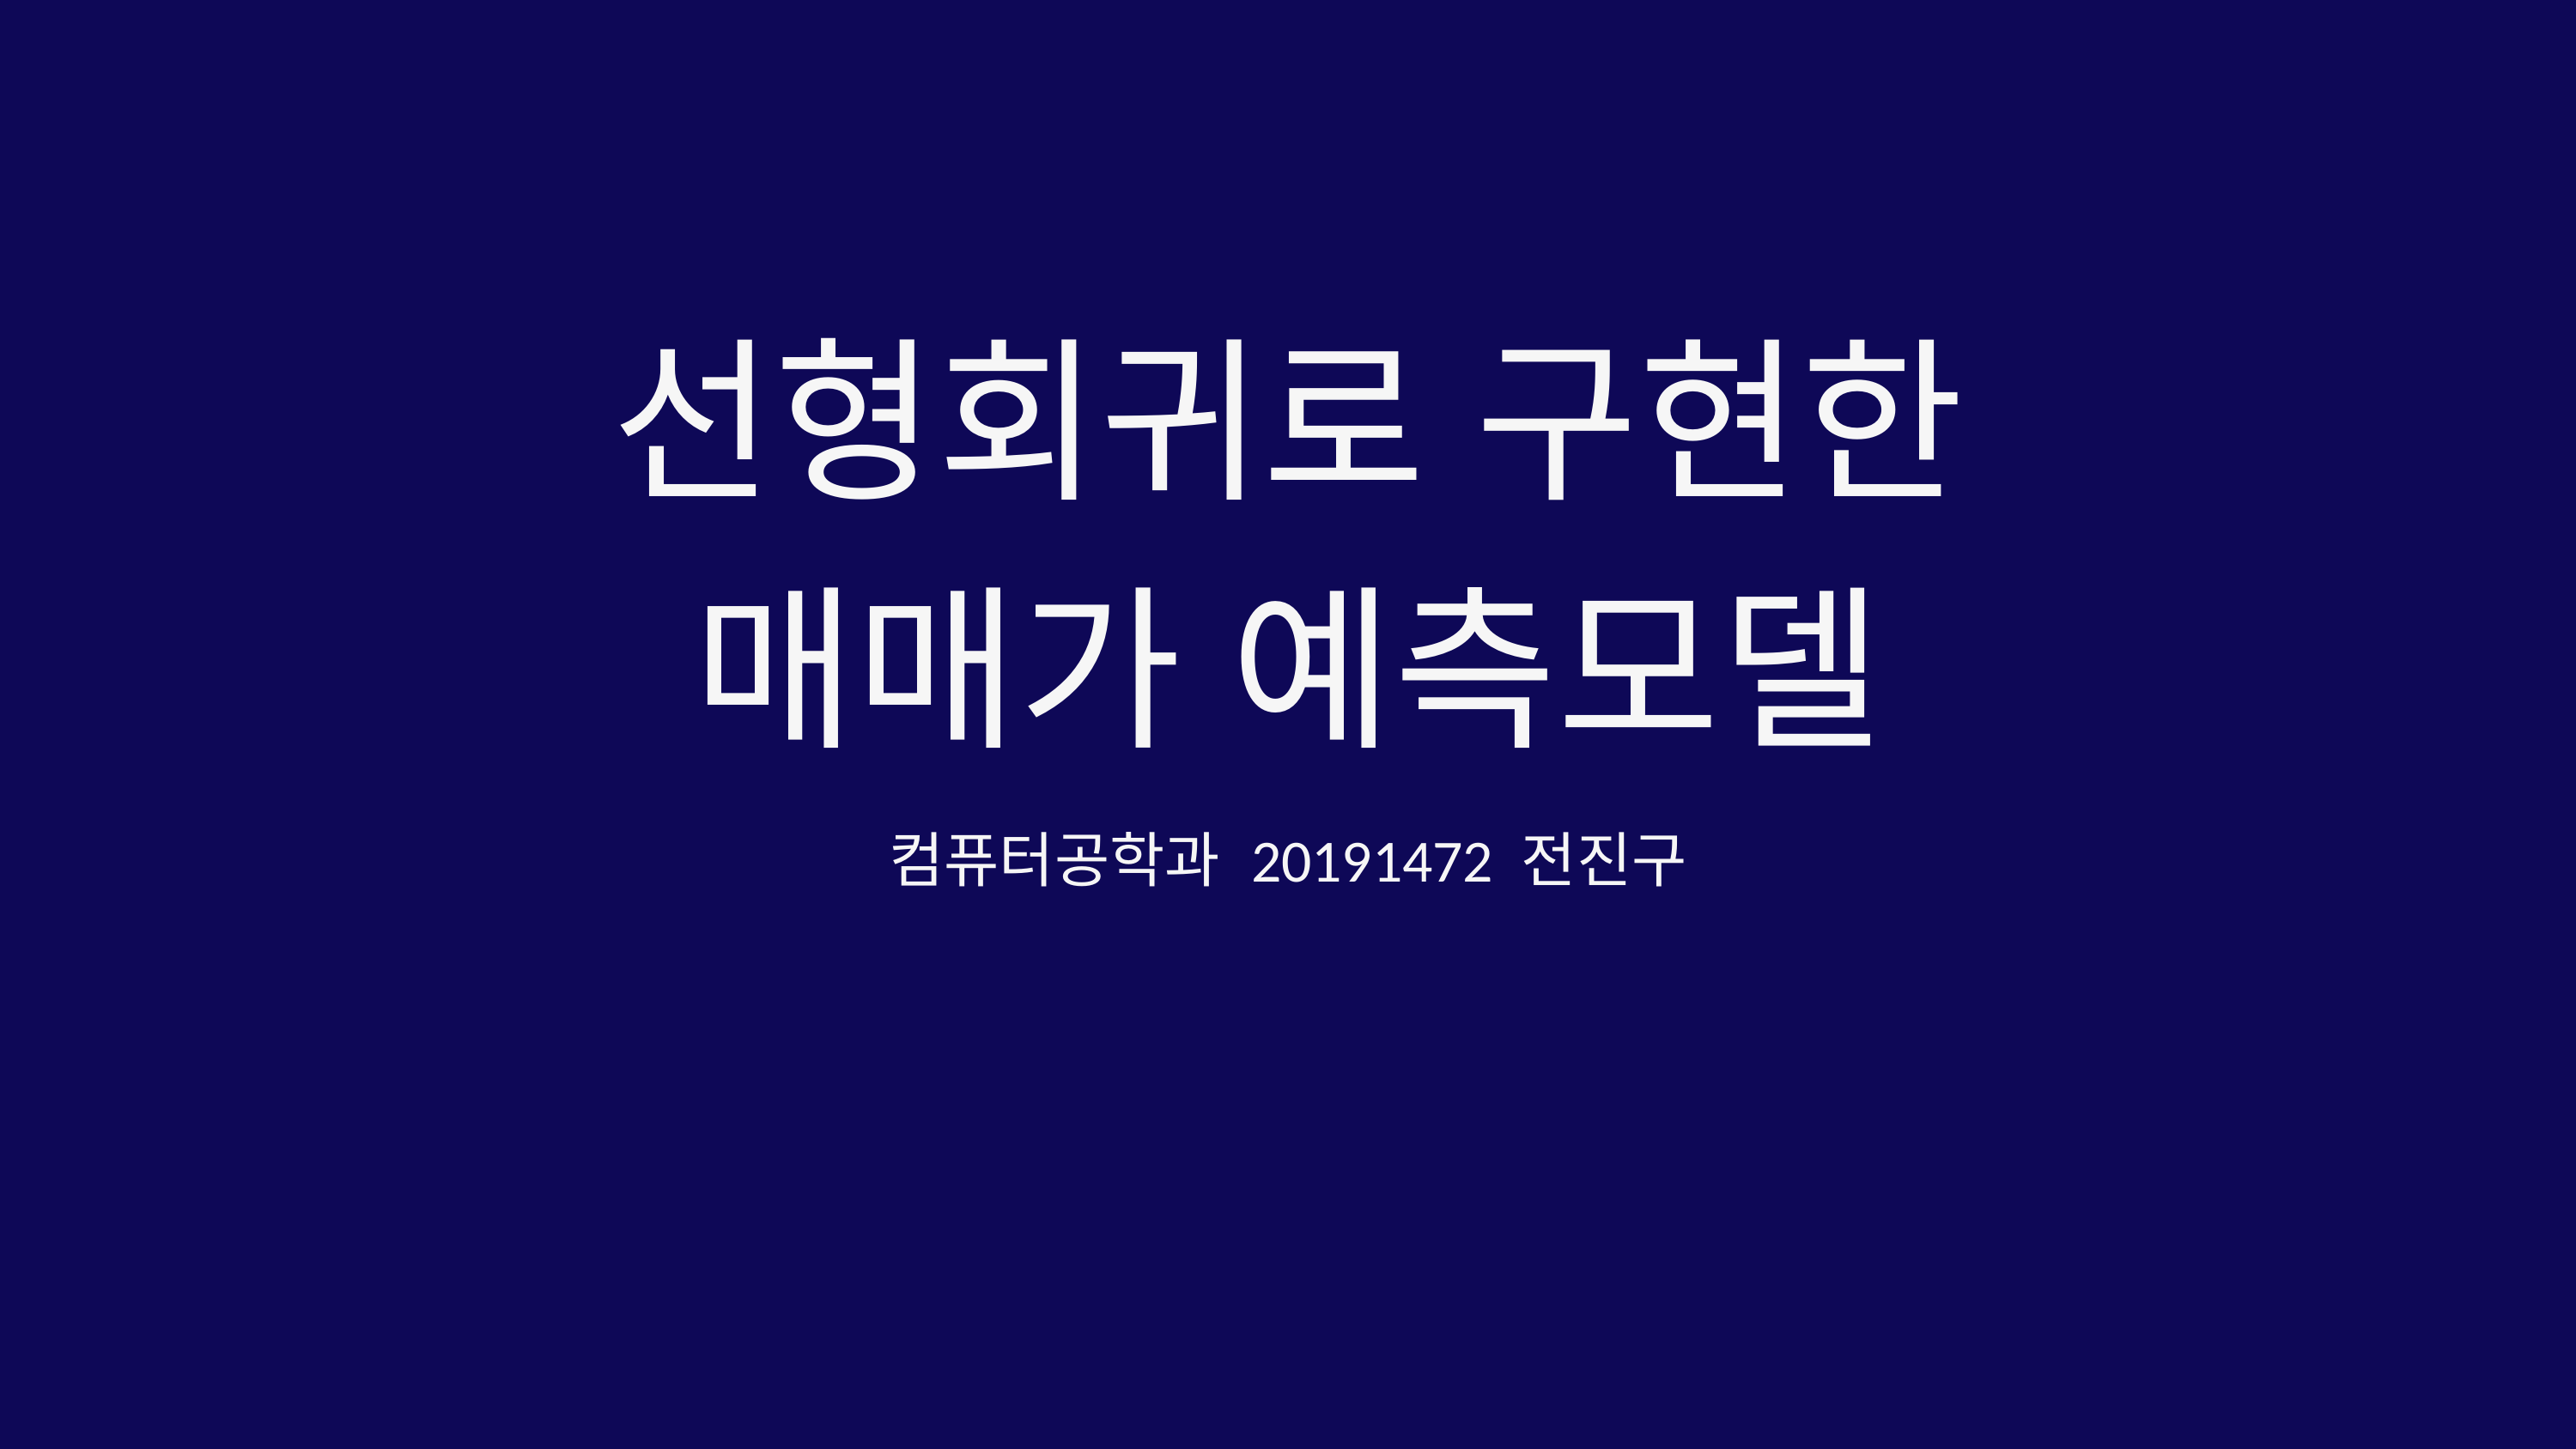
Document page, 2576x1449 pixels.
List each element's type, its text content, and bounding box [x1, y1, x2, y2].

text_box 컴퓨터공학과 20191472 전진구 [797, 809, 1779, 894]
text_box 선형회귀로 구현한 매매가 예측모델 [424, 273, 2152, 770]
